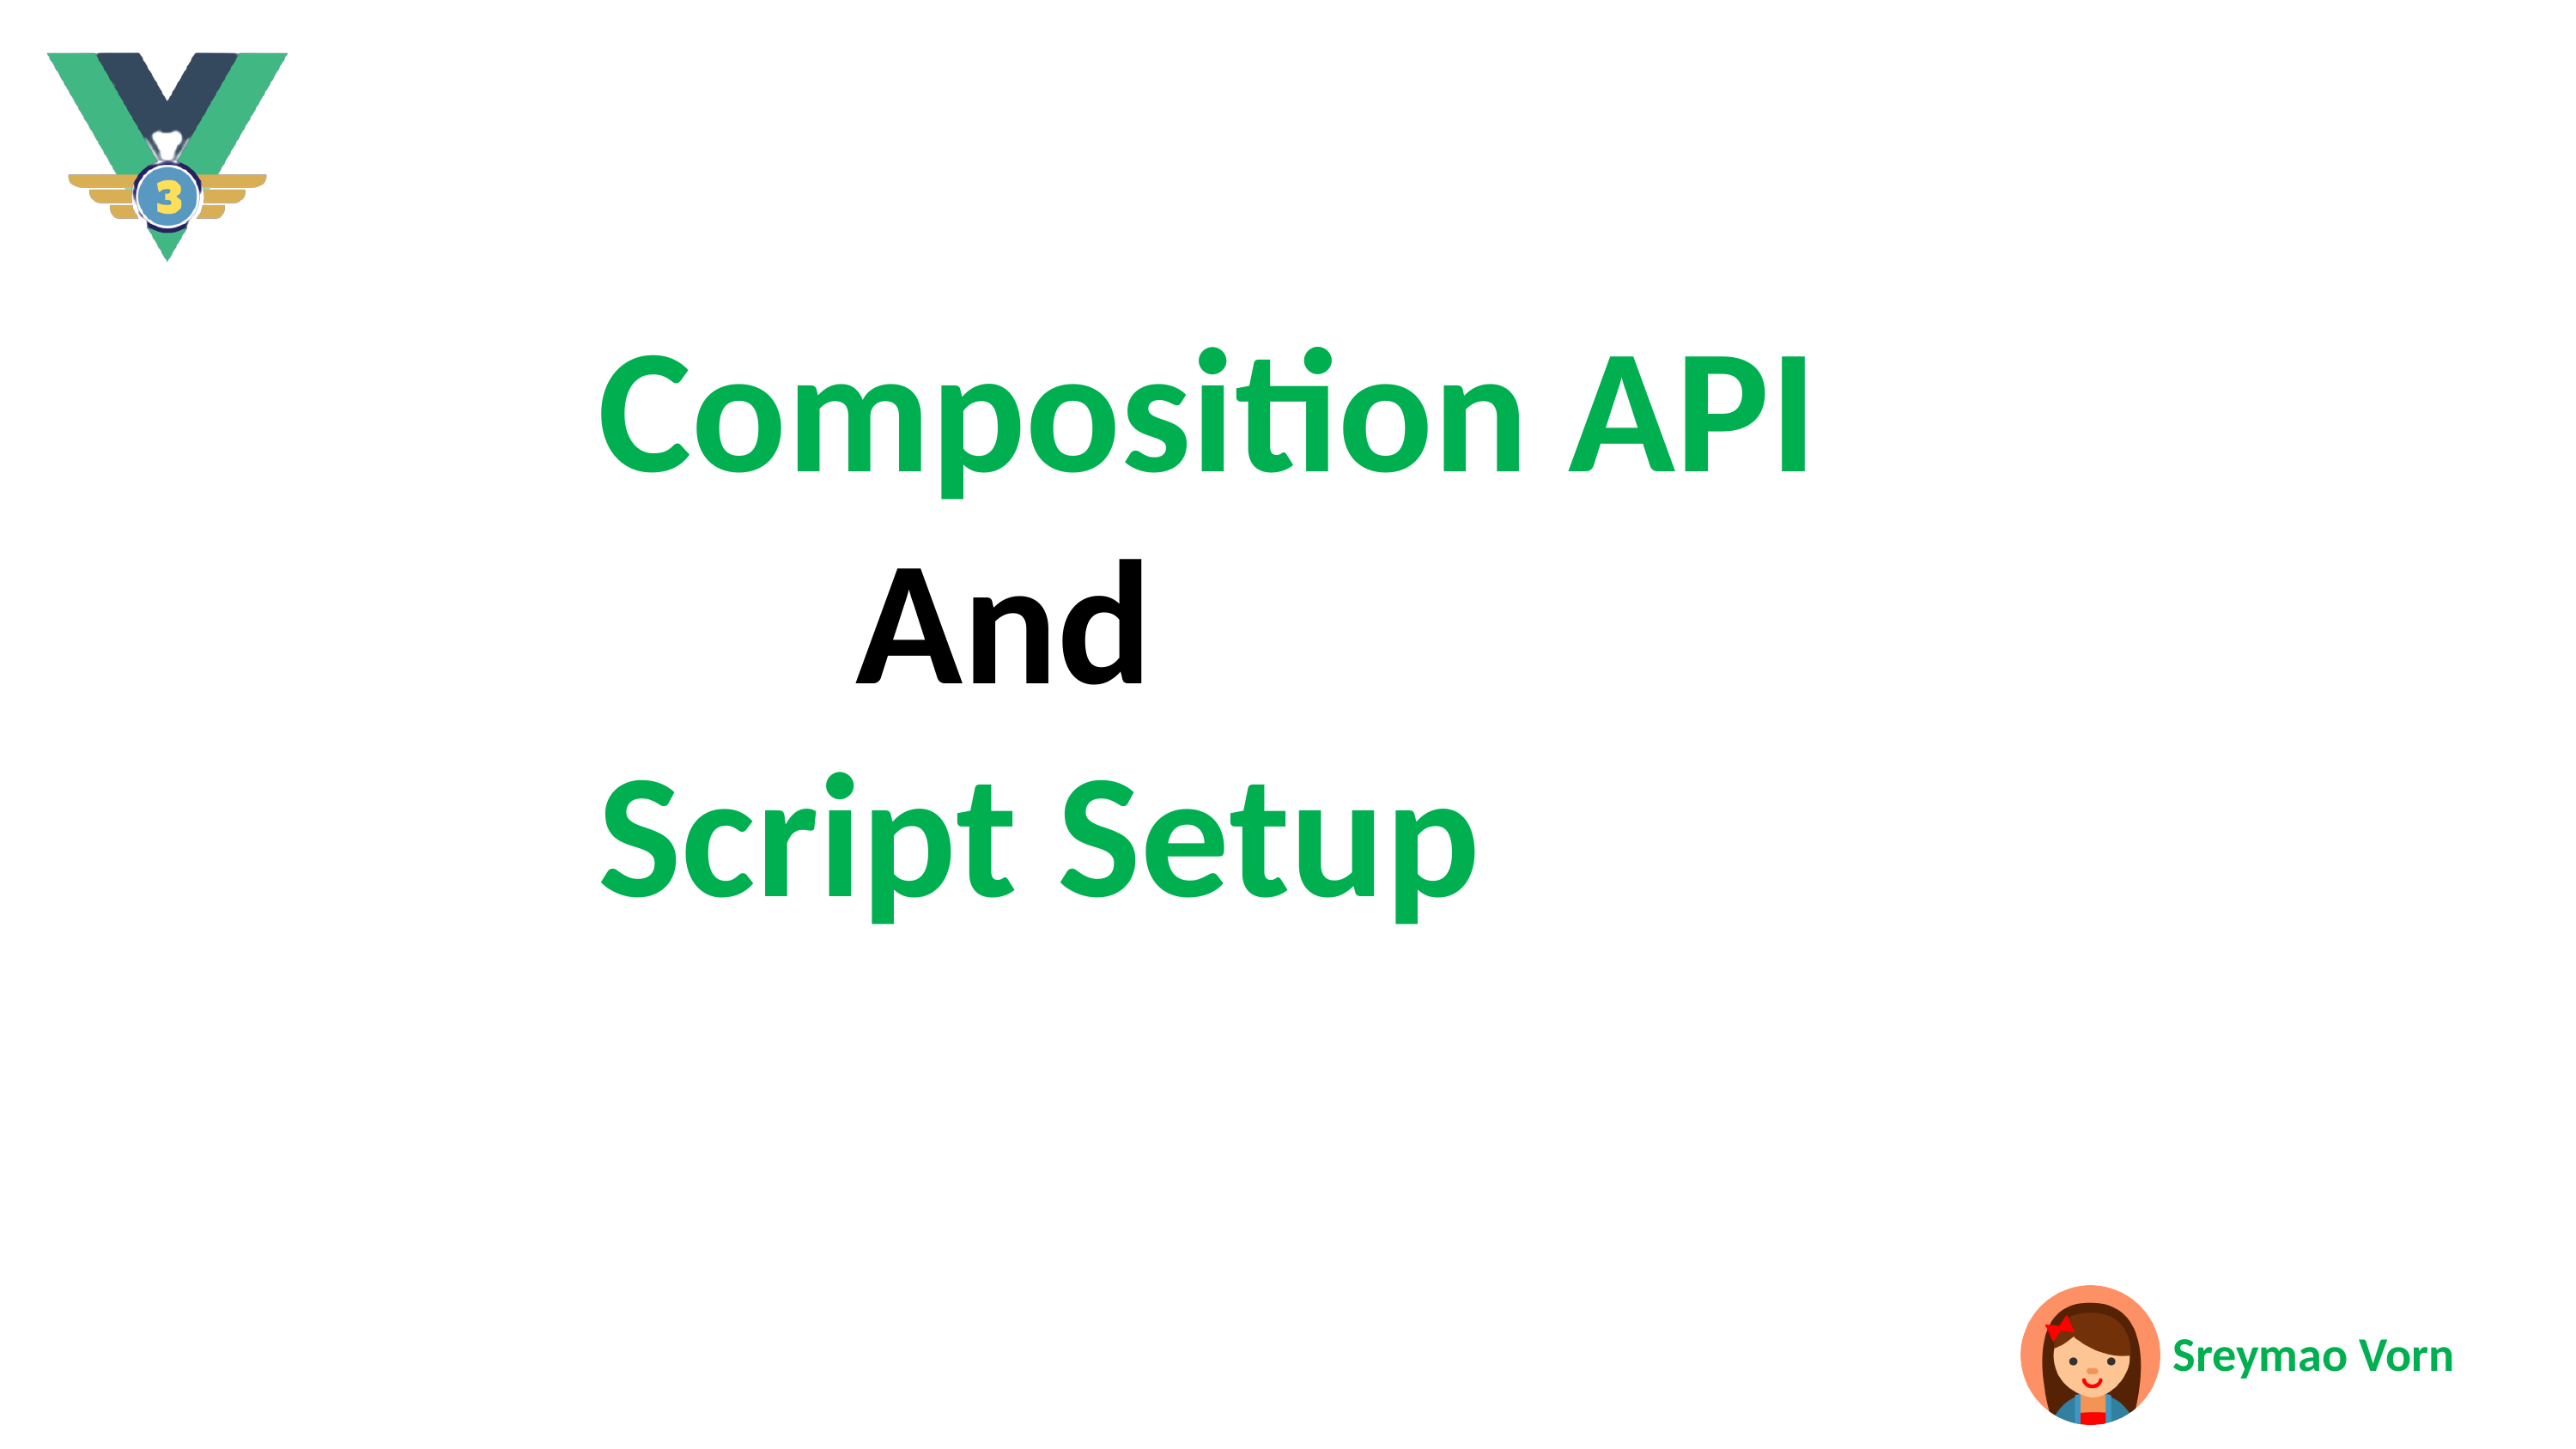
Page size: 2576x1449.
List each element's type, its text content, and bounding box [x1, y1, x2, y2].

text_box Sreymao Vorn [2164, 1316, 2576, 1387]
picture [2020, 1285, 2161, 1426]
text_box Composition API And Script Setup [585, 288, 2214, 938]
picture [0, 21, 416, 288]
